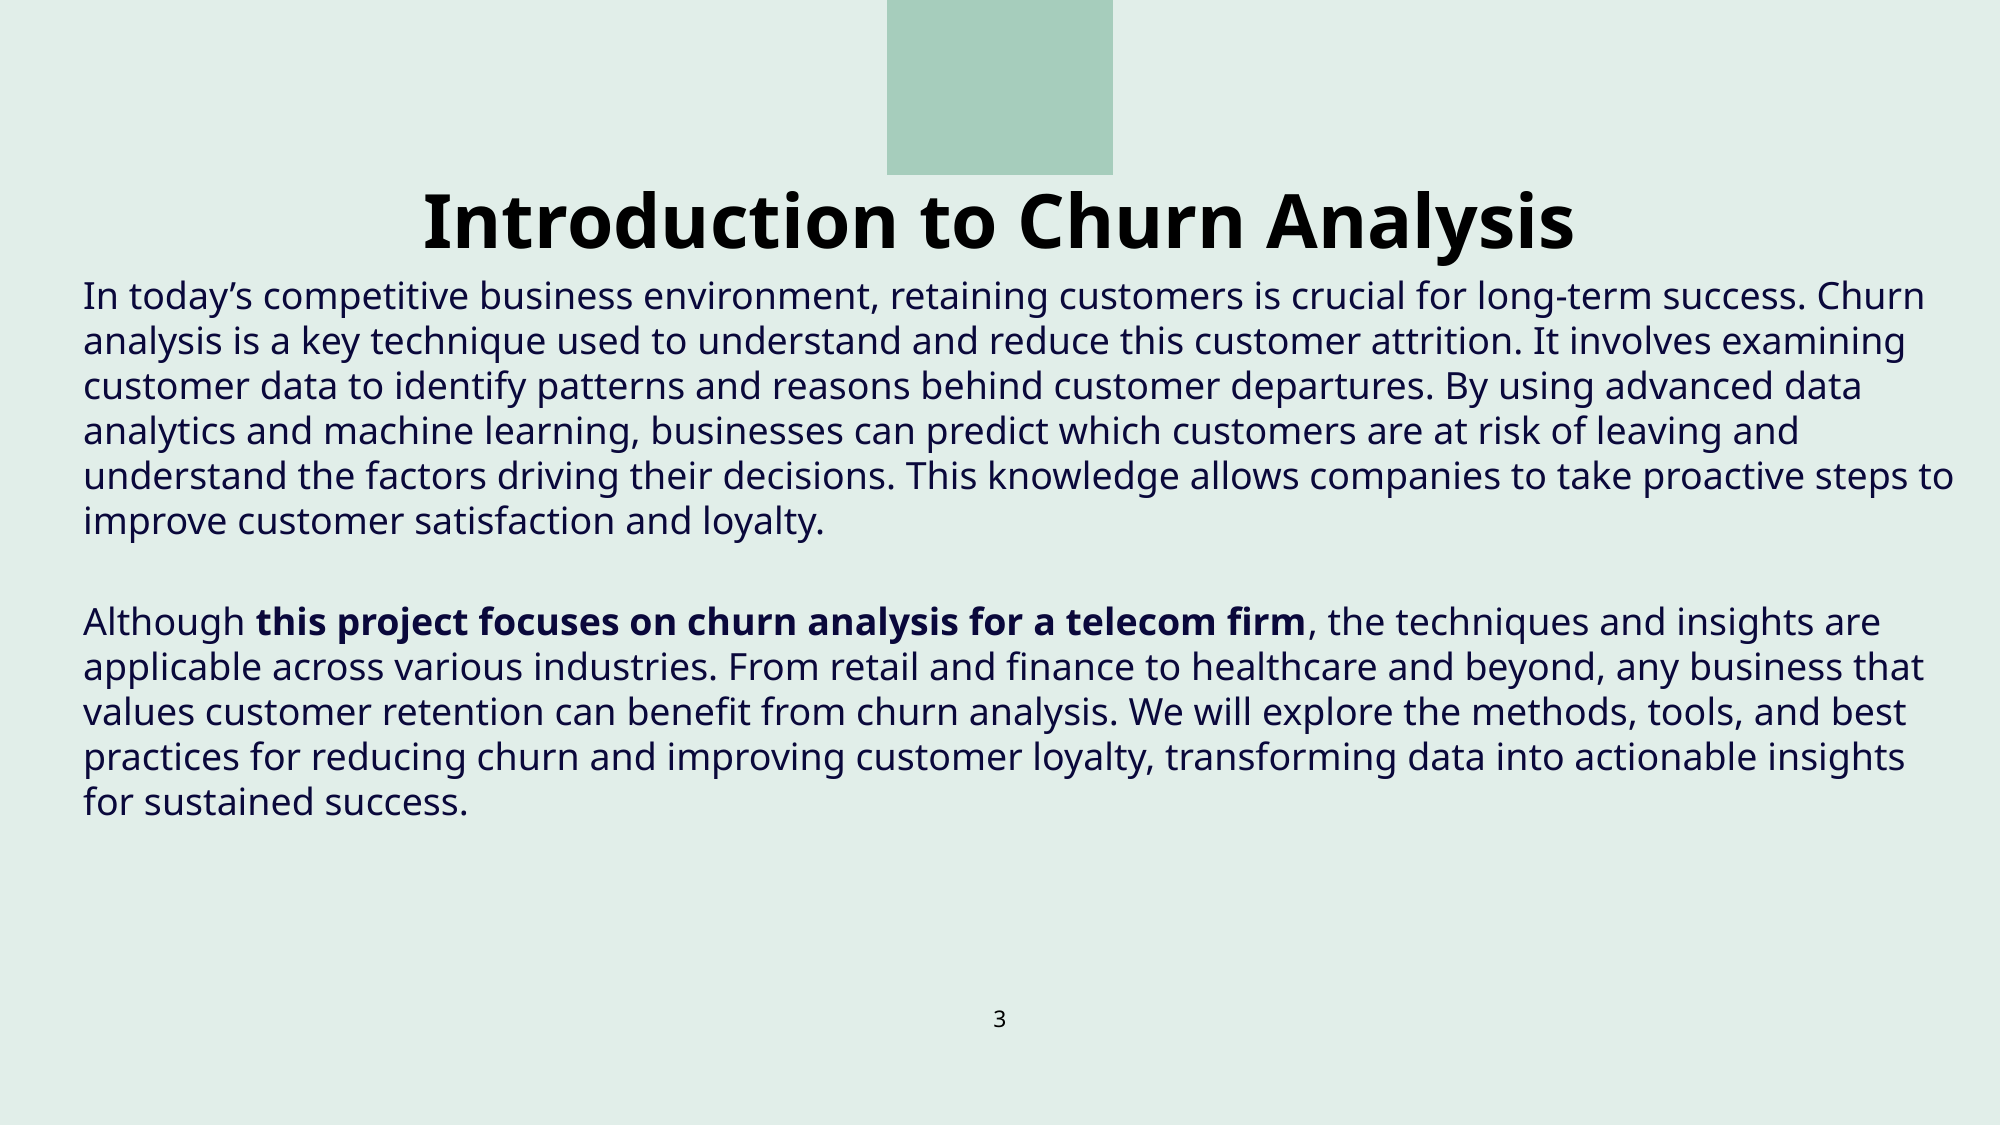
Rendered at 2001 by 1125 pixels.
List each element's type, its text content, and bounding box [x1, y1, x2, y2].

text_box In today’s competitive business environment, retaining customers is crucial for long-term success. Churn analysis is a key technique used to understand and reduce this customer attrition. It involves examining customer data to identify patterns and reasons behind customer departures. By using advanced data analytics and machine learning, businesses can predict which customers are at risk of leaving and understand the factors driving their decisions. This knowledge allows companies to take proactive steps to improve customer satisfaction and loyalty. [68, 264, 1977, 590]
text_box Although this project focuses on churn analysis for a telecom firm, the techniques and insights are applicable across various industries. From retail and finance to healthcare and beyond, any business that values customer retention can benefit from churn analysis. We will explore the methods, tools, and best practices for reducing churn and improving customer loyalty, transforming data into actionable insights for sustained success. [68, 590, 1977, 831]
slide_number 3 [908, 916, 1092, 1125]
title Introduction to Churn Analysis [210, 82, 1790, 264]
